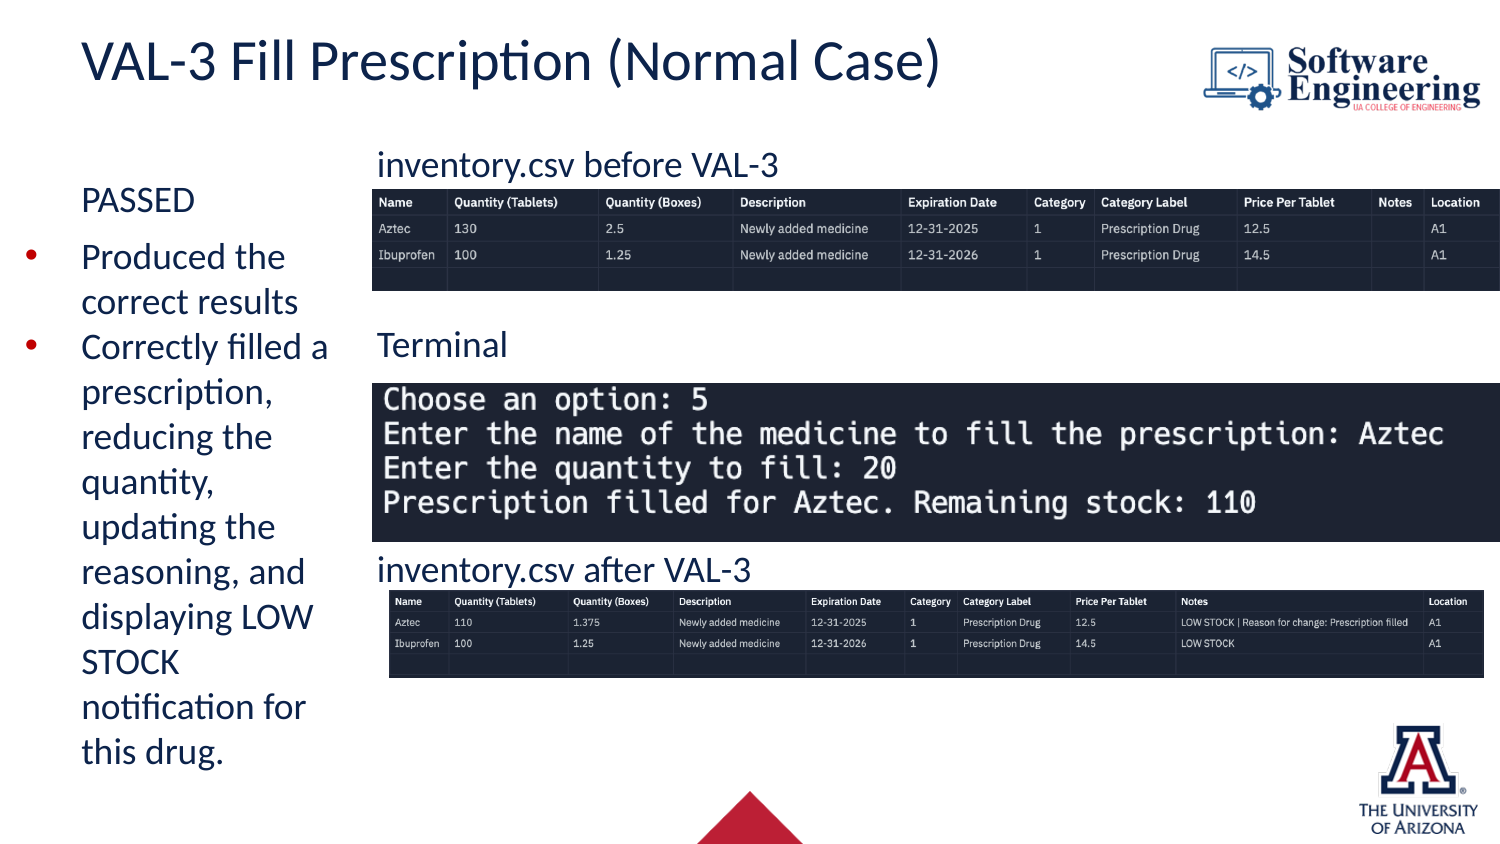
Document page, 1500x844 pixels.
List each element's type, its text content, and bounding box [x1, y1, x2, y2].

picture [389, 590, 1484, 678]
picture [372, 188, 1500, 292]
picture [697, 791, 803, 844]
title VAL-3 Fill Prescription (Normal Case) [75, 48, 1425, 135]
picture [372, 383, 1500, 542]
list PASSED [75, 168, 361, 225]
picture [1191, 36, 1490, 118]
picture [1359, 723, 1478, 834]
list Produced the correct results Correctly filled a prescription, reducing the quantity, updating the reasoning, and displaying LOW STOCK notification for this drug. [0, 225, 362, 810]
text_box inventory.csv before VAL-3 Terminal inventory.csv after VAL-3 [361, 125, 1429, 739]
